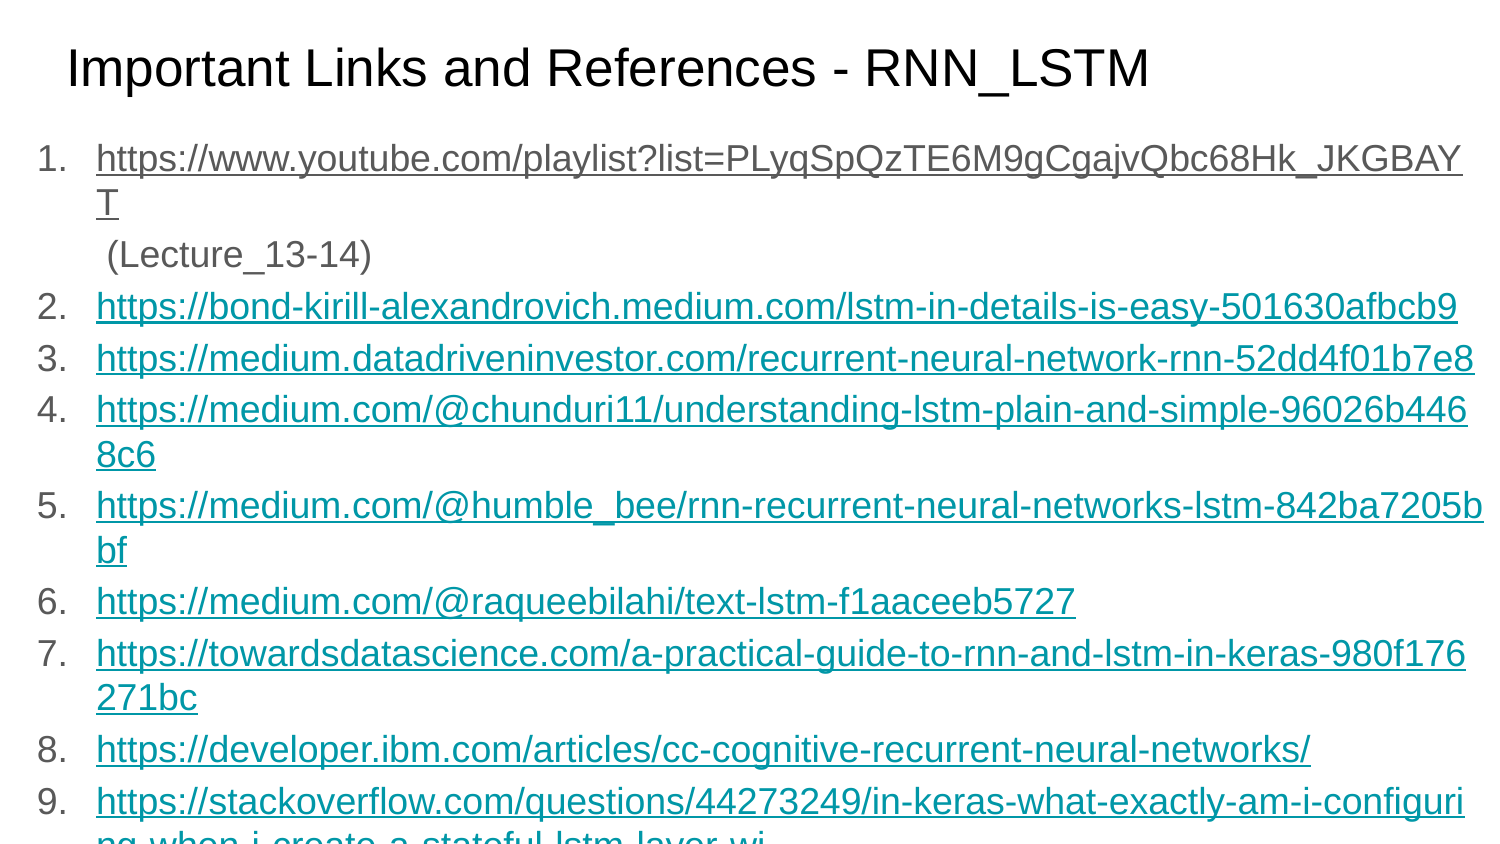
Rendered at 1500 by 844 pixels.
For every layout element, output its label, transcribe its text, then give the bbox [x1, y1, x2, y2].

list https://www.youtube.com/playlist?list=PLyqSpQzTE6M9gCgajvQbc68Hk_JKGBAYT (Lecture_13-14) https://bond-kirill-alexandrovich.medium.com/lstm-in-details-is-easy-501630afbcb9 https://medium.datadriveninvestor.com/recurrent-neural-network-rnn-52dd4f01b7e8 https://medium.com/@chunduri11/understanding-lstm-plain-and-simple-96026b4468c6 https://medium.com/@humble_bee/rnn-recurrent-neural-networks-lstm-842ba7205bbf https://medium.com/@raqueebilahi/text-lstm-f1aaceeb5727 https://towardsdatascience.com/a-practical-guide-to-rnn-and-lstm-in-keras-980f176271bc https://developer.ibm.com/articles/cc-cognitive-recurrent-neural-networks/ https://stackoverflow.com/questions/44273249/in-keras-what-exactly-am-i-configuring-when-i-create-a-stateful-lstm-layer-wi https://stats.stackexchange.com/questions/365428/difference-between-a-single-unit-lstm-and-3-unit-lstm-neural-network/365600 https://www.youtube.com/watch?v=9TFnjJkfqmA https://www.ssla.co.uk/long-short-term-memory/ [0, 112, 1500, 825]
title Important Links and References - RNN_LSTM [51, 18, 1449, 112]
